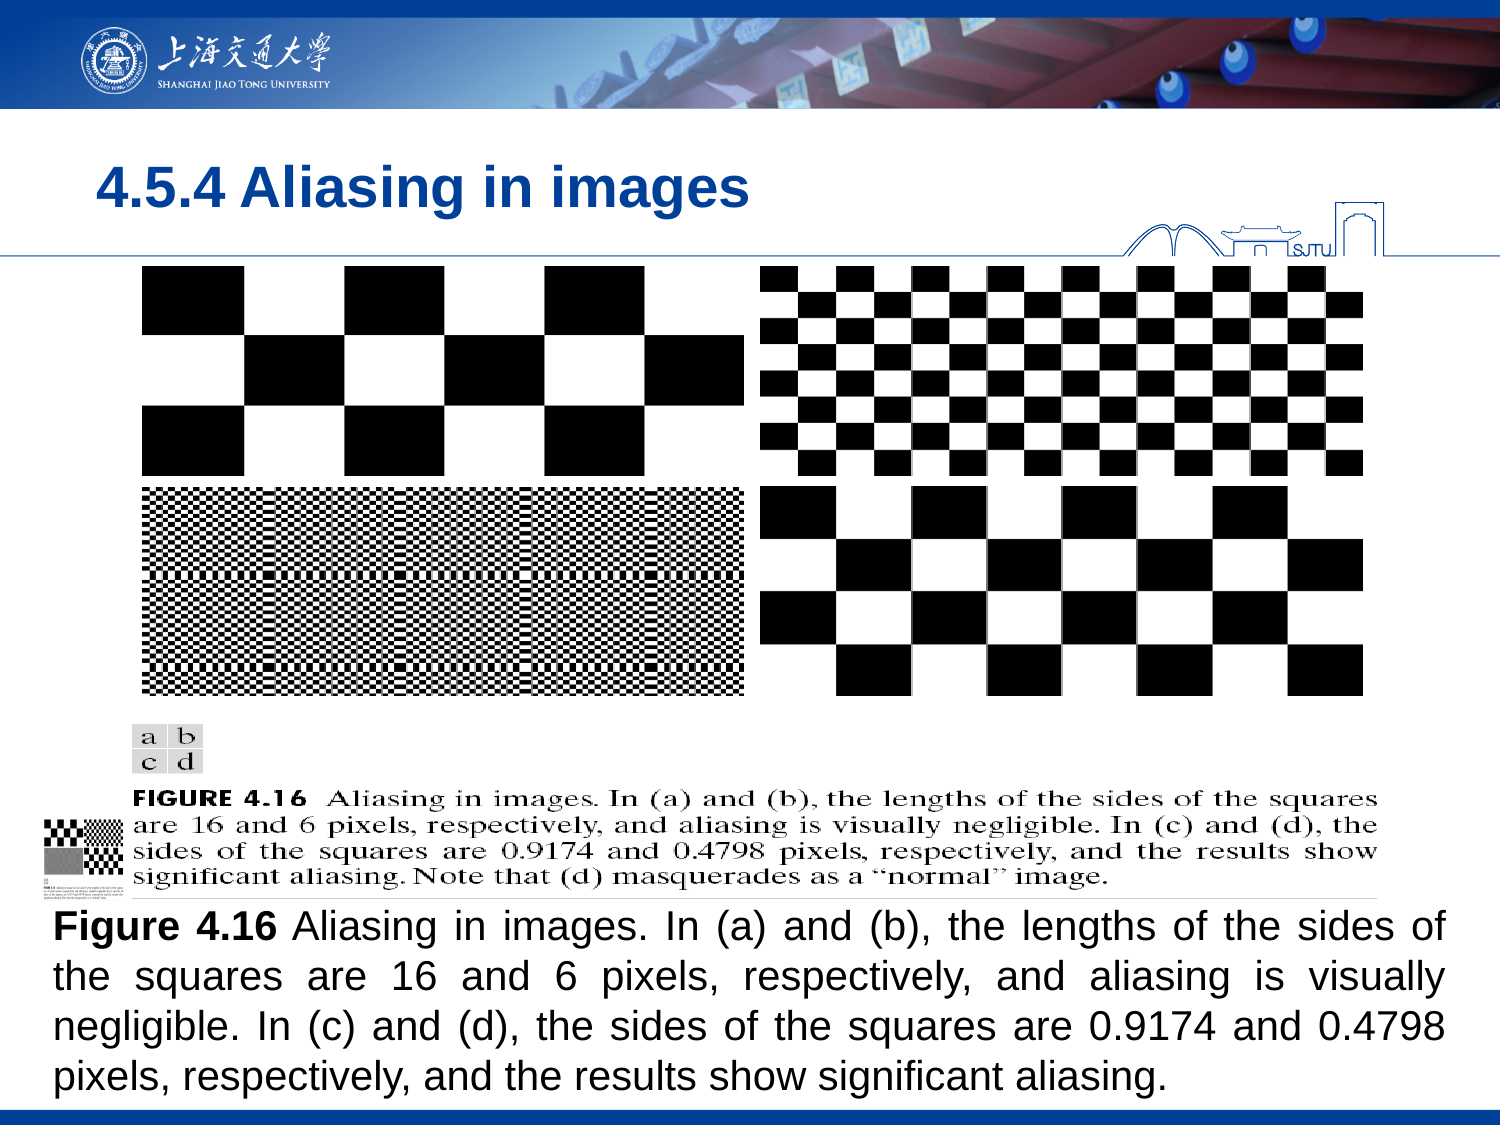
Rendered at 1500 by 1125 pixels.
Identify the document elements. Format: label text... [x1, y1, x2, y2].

title 4.5.4 Aliasing in images [81, 122, 1455, 254]
picture [0, 18, 1500, 109]
text_box Figure 4.16 Aliasing in images. In (a) and (b), the lengths of the sides of the squares are 16 and 6 pixels, respectively, and aliasing is visually negligible. In (c) and (d), the sides of the squares are 0.9174 and 0.4798 pixels, respectively, and the results show significant aliasing. [38, 891, 1462, 1107]
picture [43, 262, 1377, 901]
